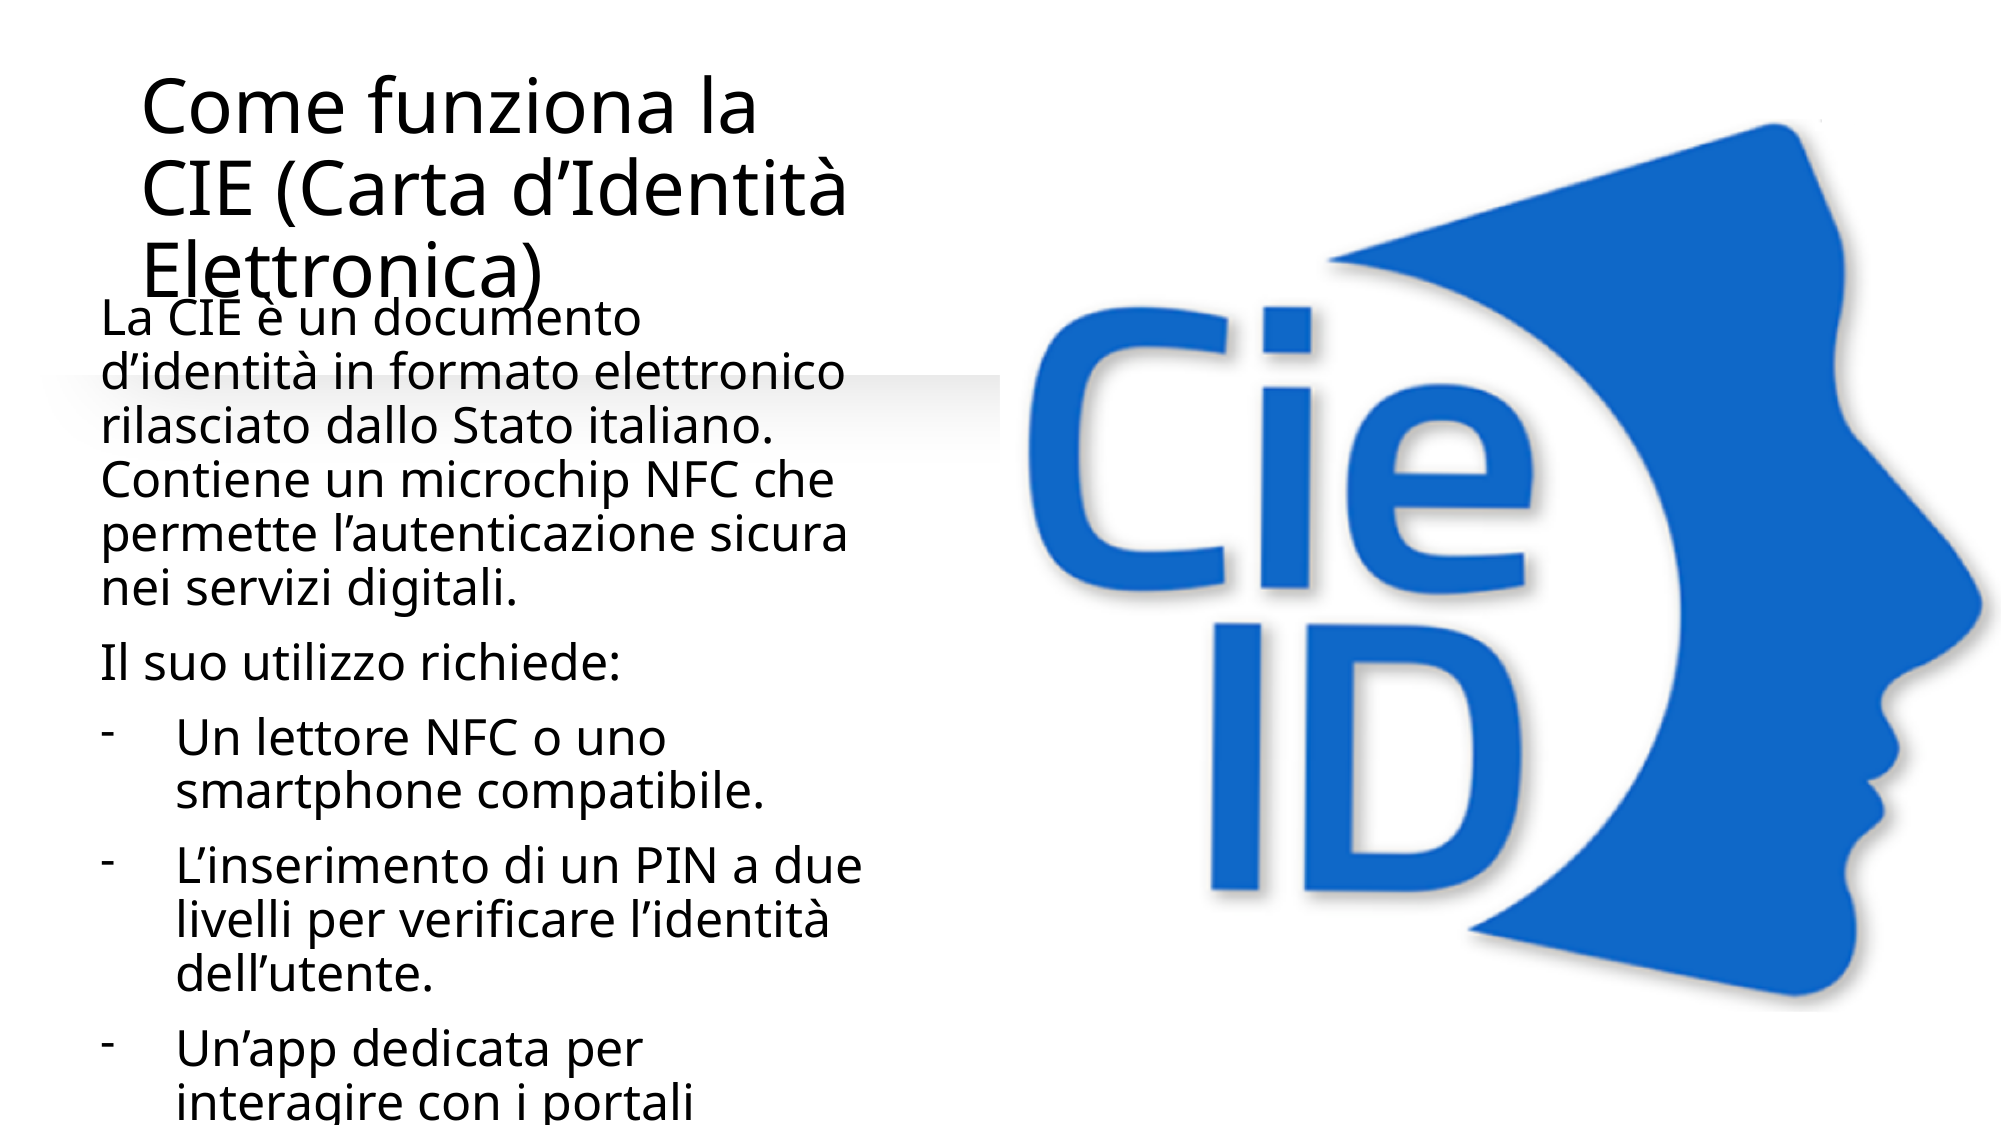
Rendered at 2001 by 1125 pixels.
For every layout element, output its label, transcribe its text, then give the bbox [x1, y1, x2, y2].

text_box [0, 0, 999, 376]
title Come funziona la CIE (Carta d’Identità Elettronica) [124, 57, 888, 324]
list La CIE è un documento d’identità in formato elettronico rilasciato dallo Stato italiano. Contiene un microchip NFC che permette l’autenticazione sicura nei servizi digitali. Il suo utilizzo richiede: Un lettore NFC o uno smartphone compatibile. L’inserimento di un PIN a due livelli per verificare l’identità dell’utente. Un’app dedicata per interagire con i portali abilitati. [85, 450, 888, 1085]
text_box [0, 376, 999, 1125]
picture [999, 0, 2001, 1125]
